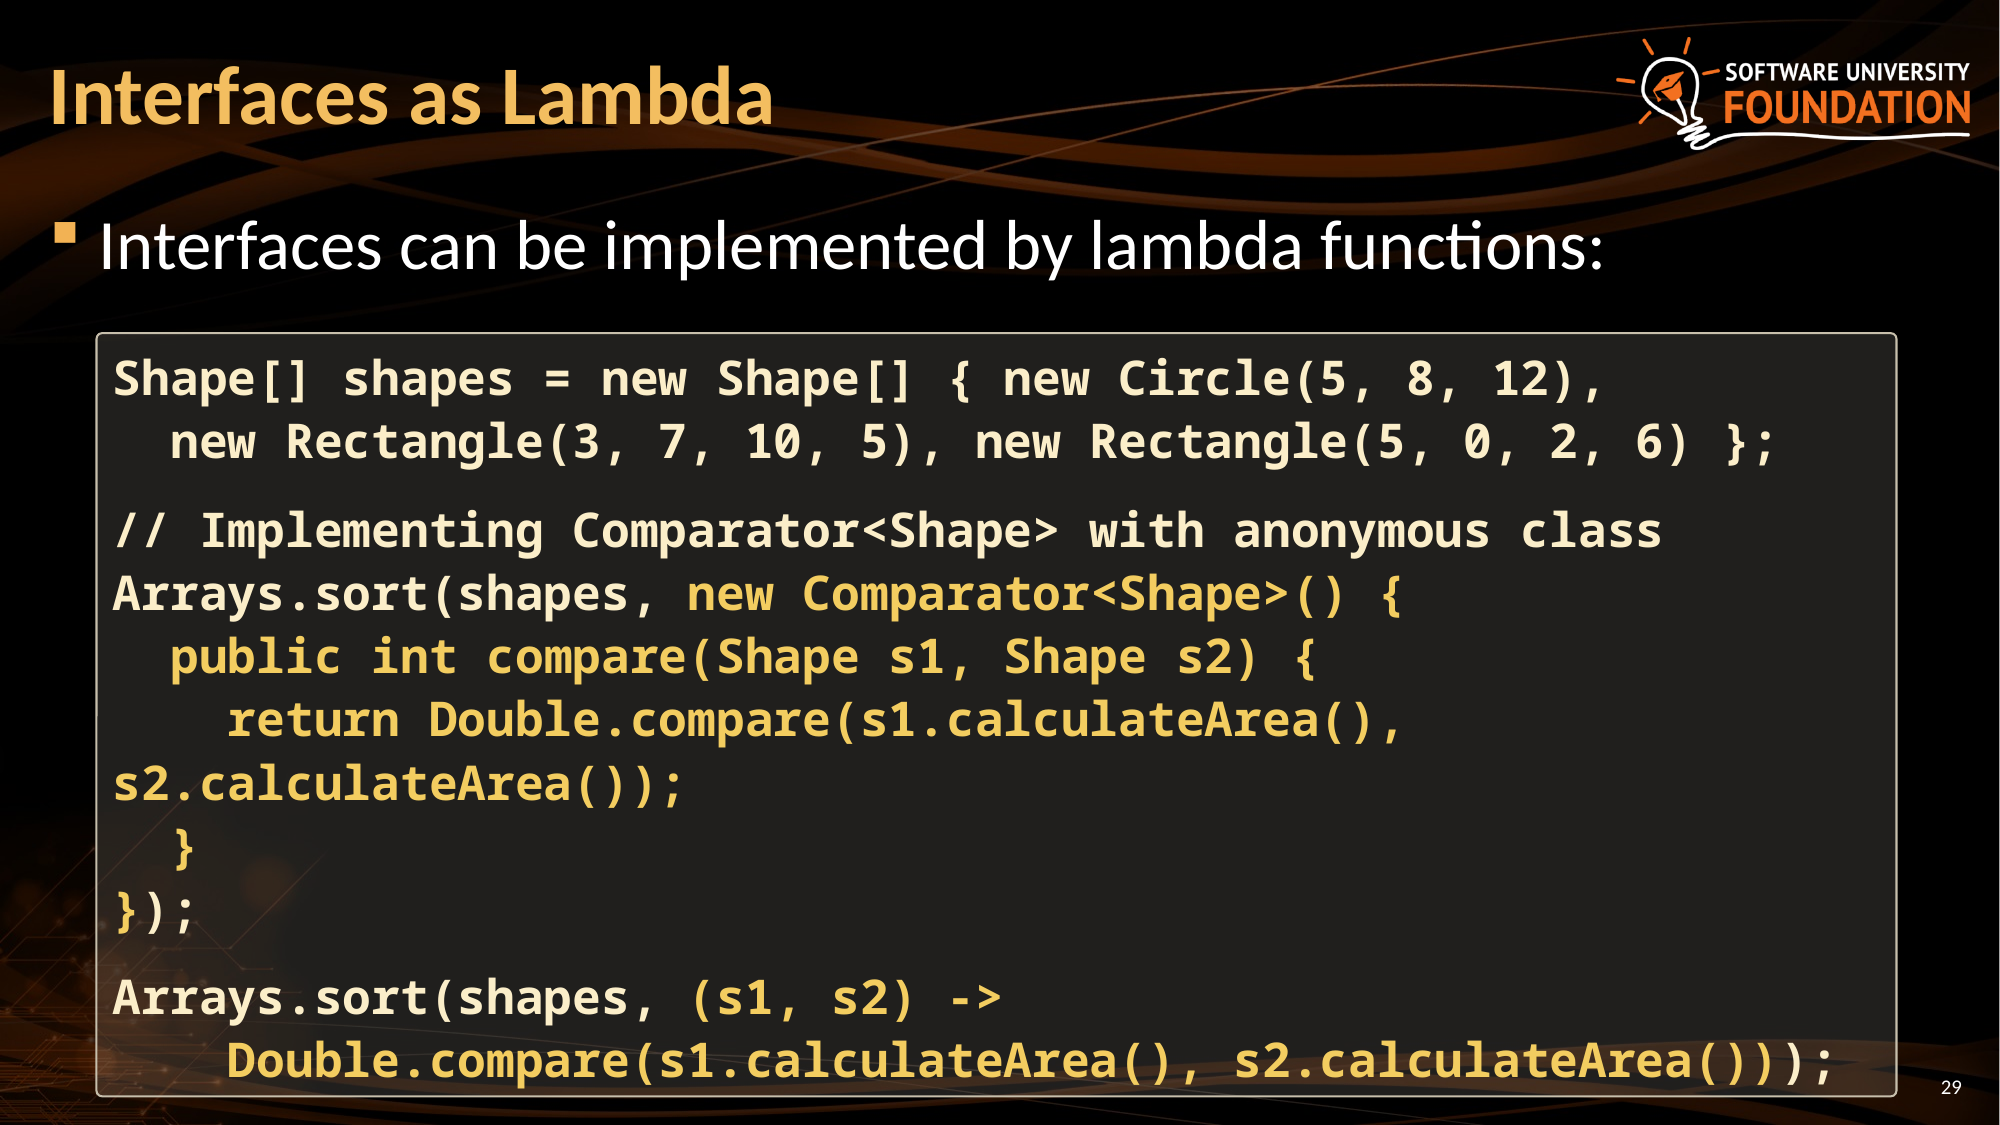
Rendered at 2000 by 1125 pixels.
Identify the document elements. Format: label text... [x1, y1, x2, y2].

picture [0, 0, 2000, 1125]
list Interfaces can be implemented by lambda functions: [31, 188, 1968, 1103]
title Interfaces as Lambda [30, 6, 1602, 189]
text_box Shape[] shapes = new Shape[] { new Circle(5, 8, 12), new Rectangle(3, 7, 10, 5), new Rectangle(5, 0, 2, 6) }; // Implementing Comparator<Shape> with anonymous class Arrays.sort(shapes, new Comparator<Shape>() { public int compare(Shape s1, Shape s2) { return Double.compare(s1.calculateArea(), s2.calculateArea()); } }); Arrays.sort(shapes, (s1, s2) -> Double.compare(s1.calculateArea(), s2.calculateArea())); [96, 333, 1897, 1097]
